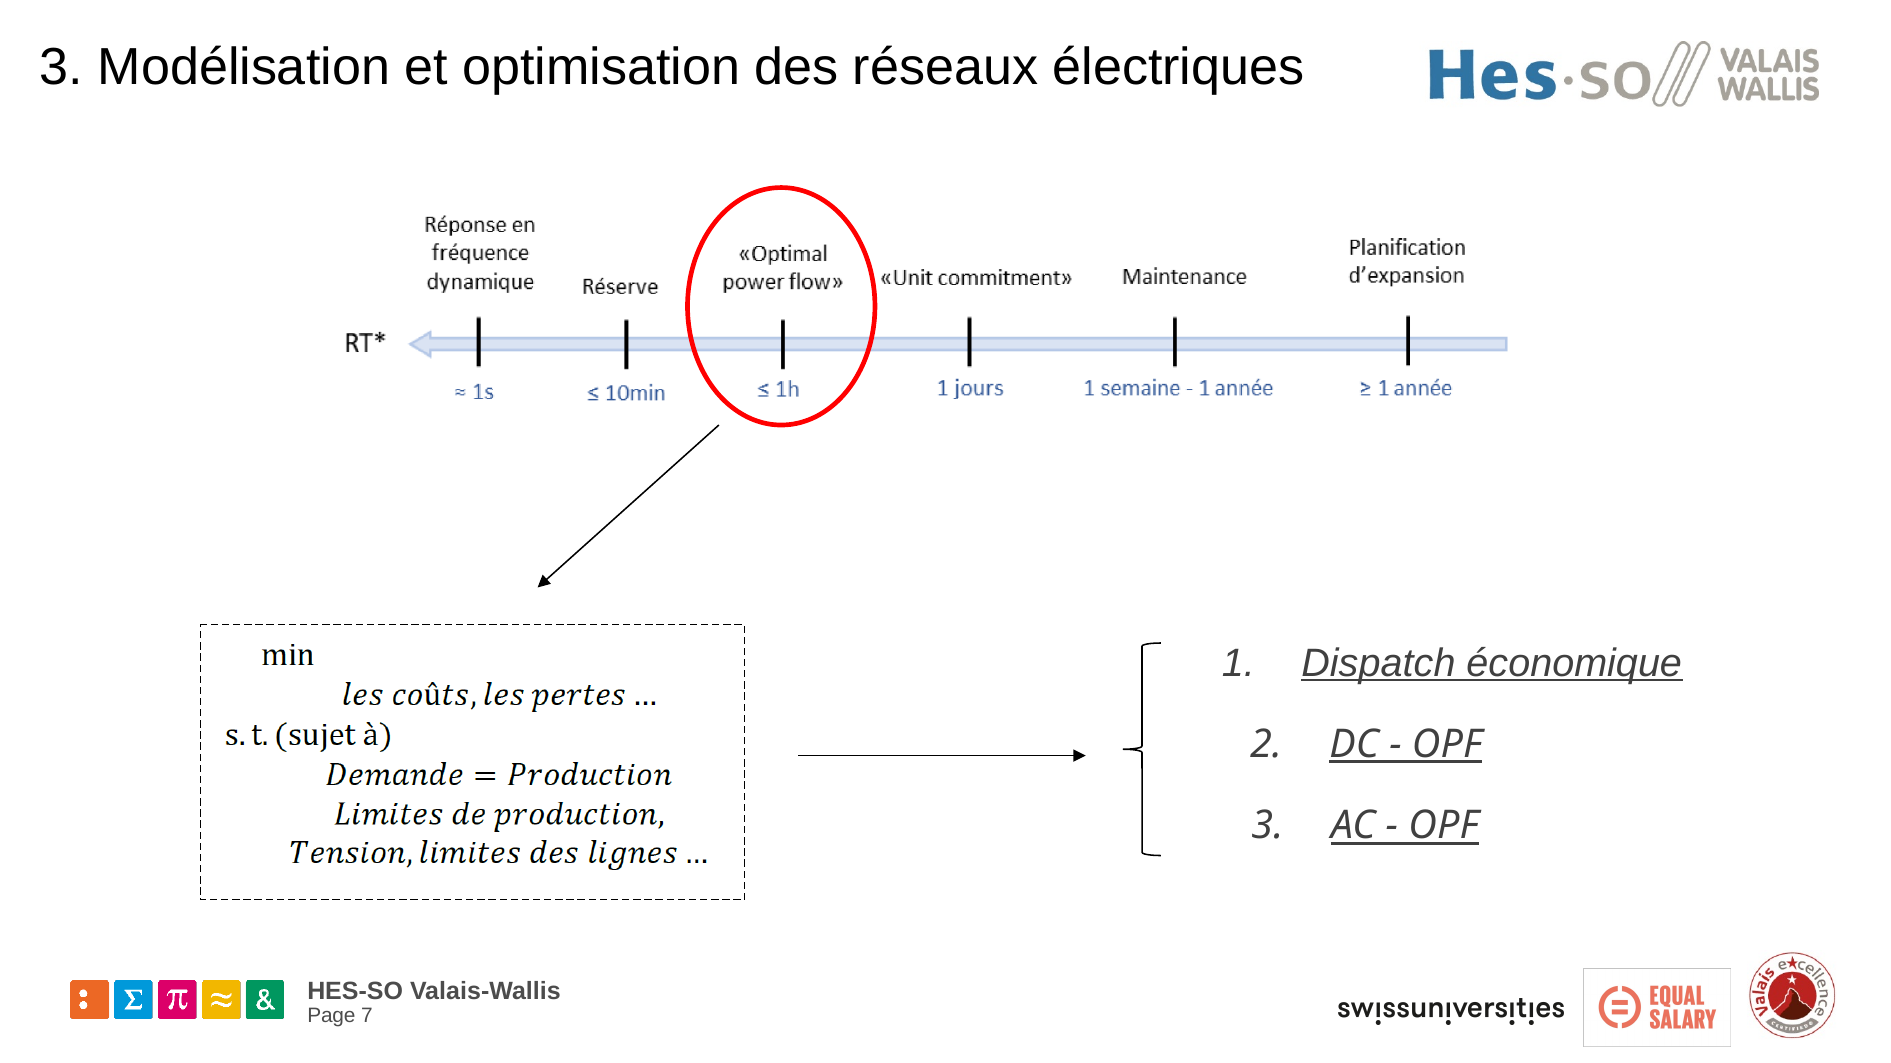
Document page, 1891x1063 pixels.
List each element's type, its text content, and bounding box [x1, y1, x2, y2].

picture [1338, 998, 1564, 1025]
picture [70, 980, 114, 1019]
picture [153, 980, 284, 1019]
picture [126, 990, 141, 1001]
picture [200, 624, 746, 900]
picture [1747, 950, 1837, 1040]
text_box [537, 424, 719, 588]
text_box Dispatch économique [1207, 629, 1698, 692]
text_box AC - OPF [1236, 791, 1494, 854]
picture [126, 1003, 140, 1009]
text_box 3. Modélisation et optimisation des réseaux électriques [25, 25, 1359, 103]
picture [325, 199, 1513, 432]
picture [1157, 41, 1819, 157]
text_box [741, 187, 822, 199]
picture [1583, 968, 1731, 1047]
text_box [1123, 642, 1161, 856]
text_box DC - OPF [1235, 710, 1498, 773]
